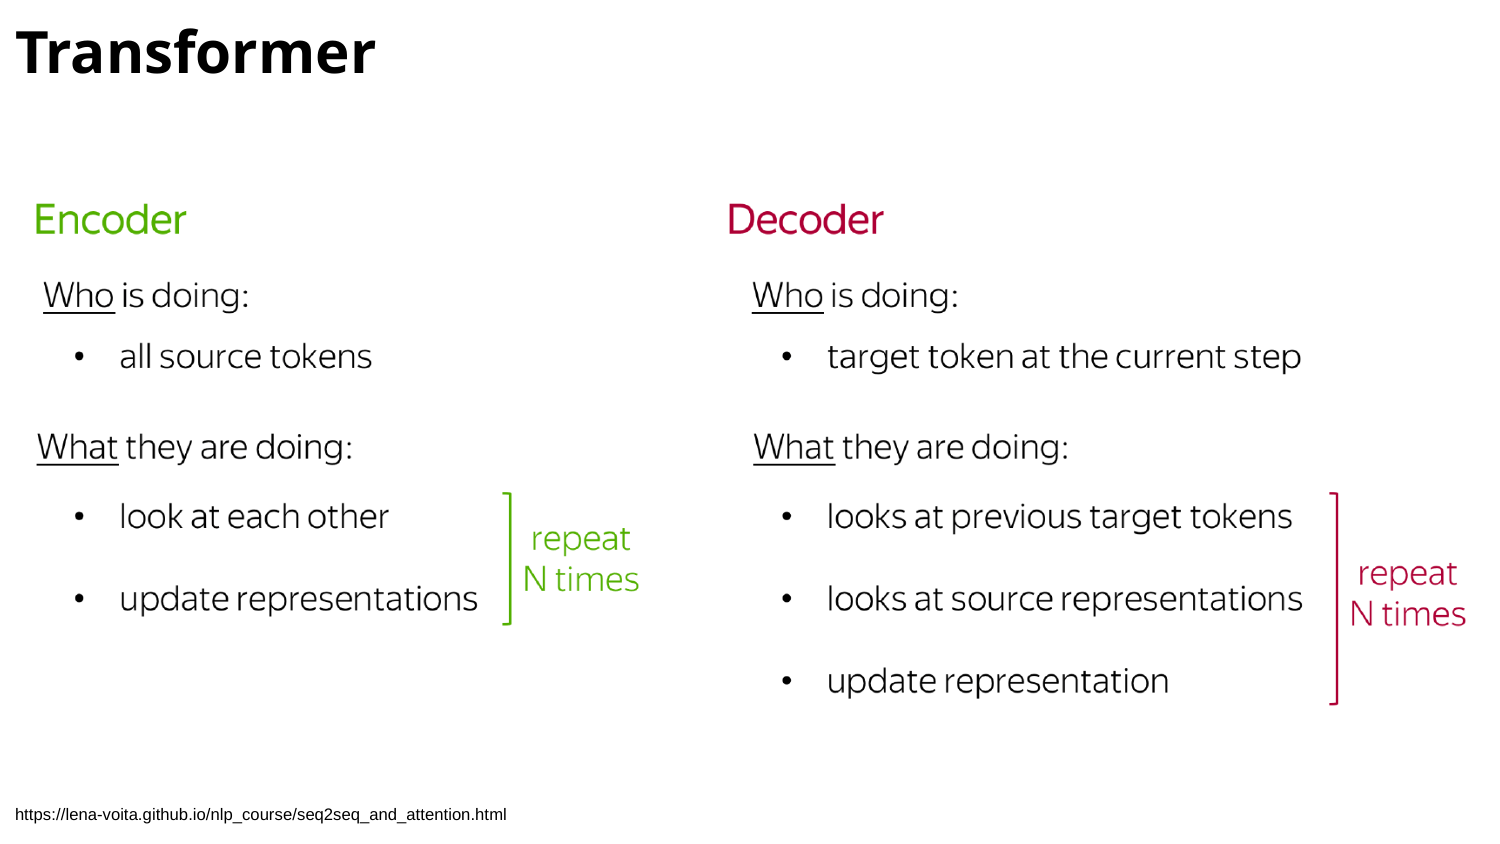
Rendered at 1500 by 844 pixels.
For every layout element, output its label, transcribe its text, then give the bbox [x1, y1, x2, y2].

text_box https://lena-voita.github.io/nlp_course/seq2seq_and_attention.html [0, 794, 710, 835]
title Transformer [0, 0, 1398, 94]
picture [24, 191, 1476, 713]
